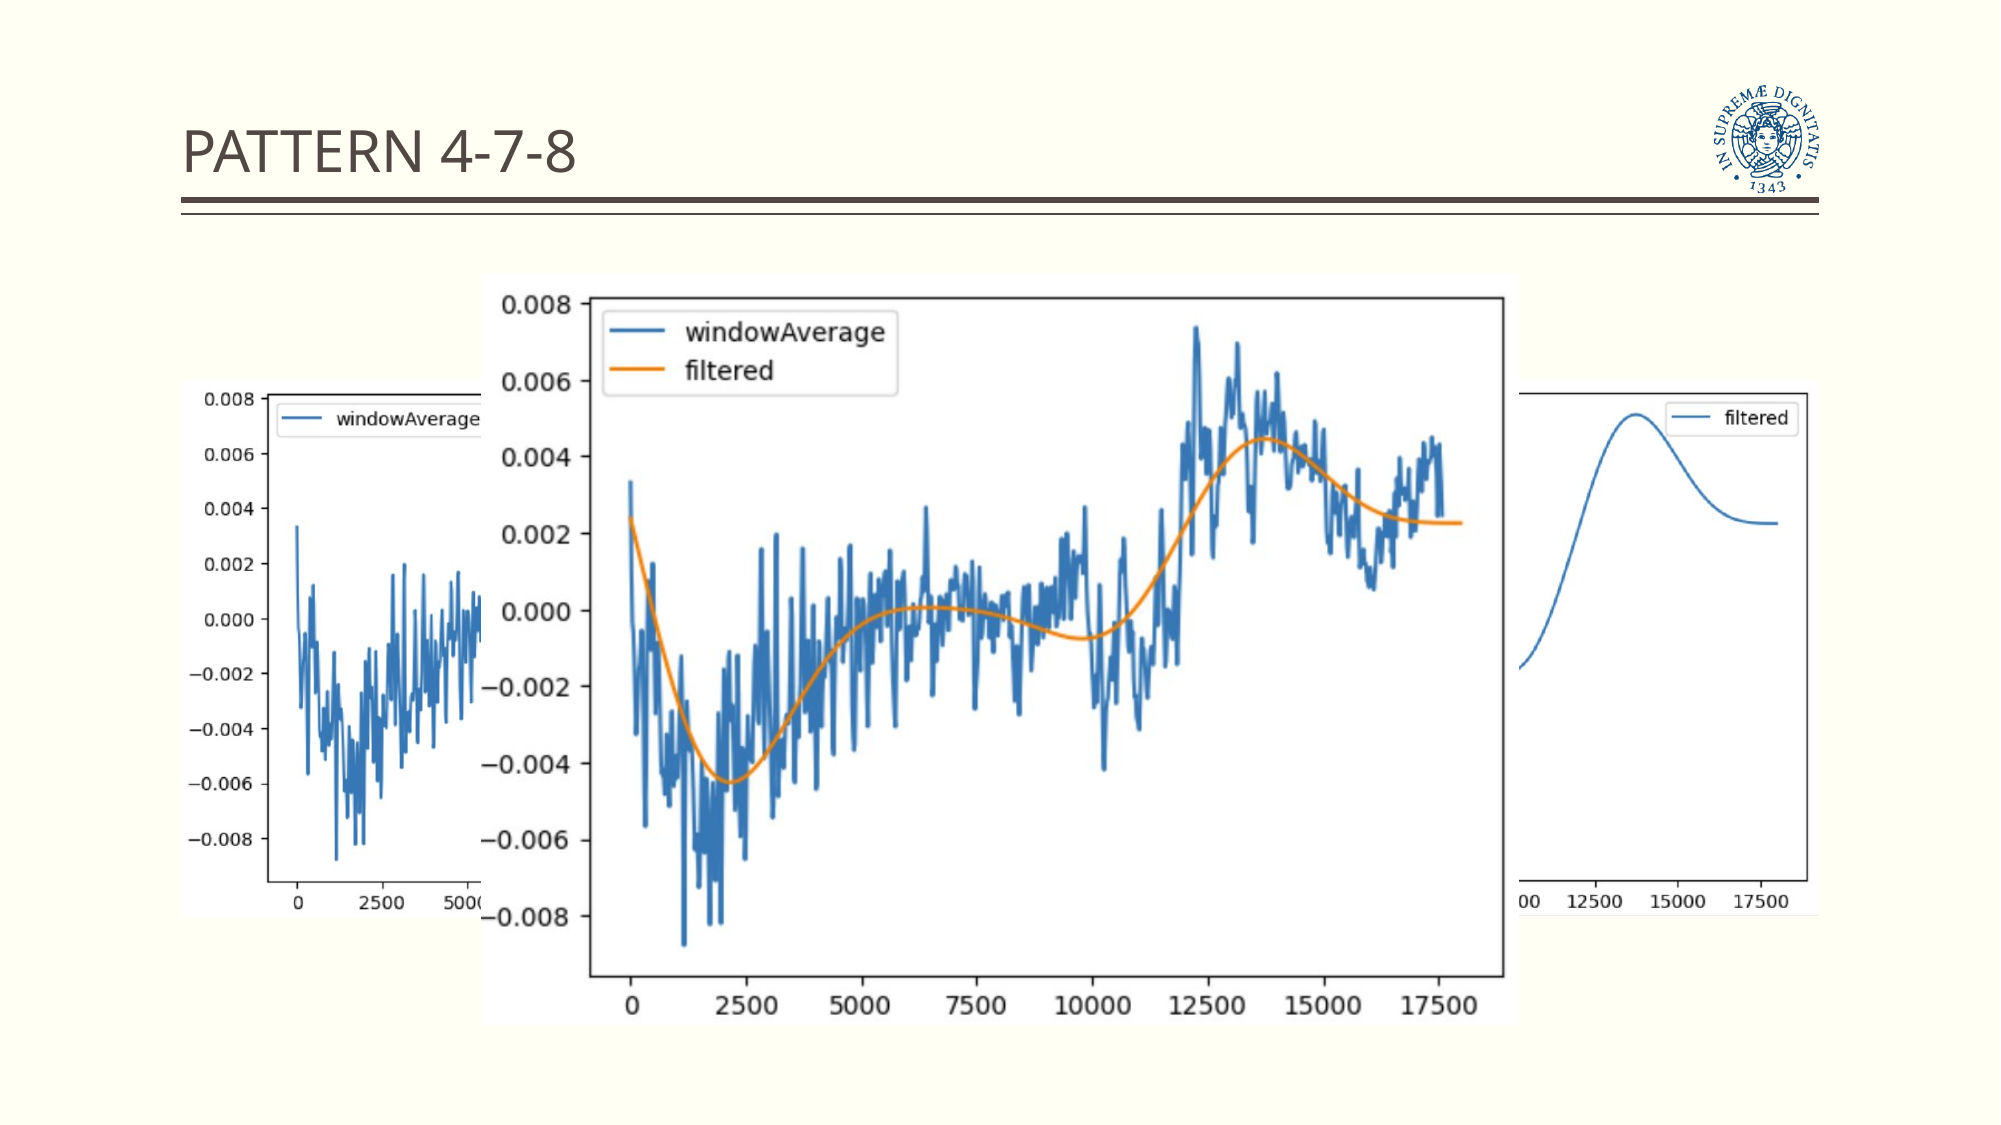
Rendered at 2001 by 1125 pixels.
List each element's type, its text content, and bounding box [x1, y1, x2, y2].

title PATTERN 4-7-8 [181, 85, 1713, 193]
picture [181, 273, 1819, 1025]
picture [1714, 85, 1819, 193]
